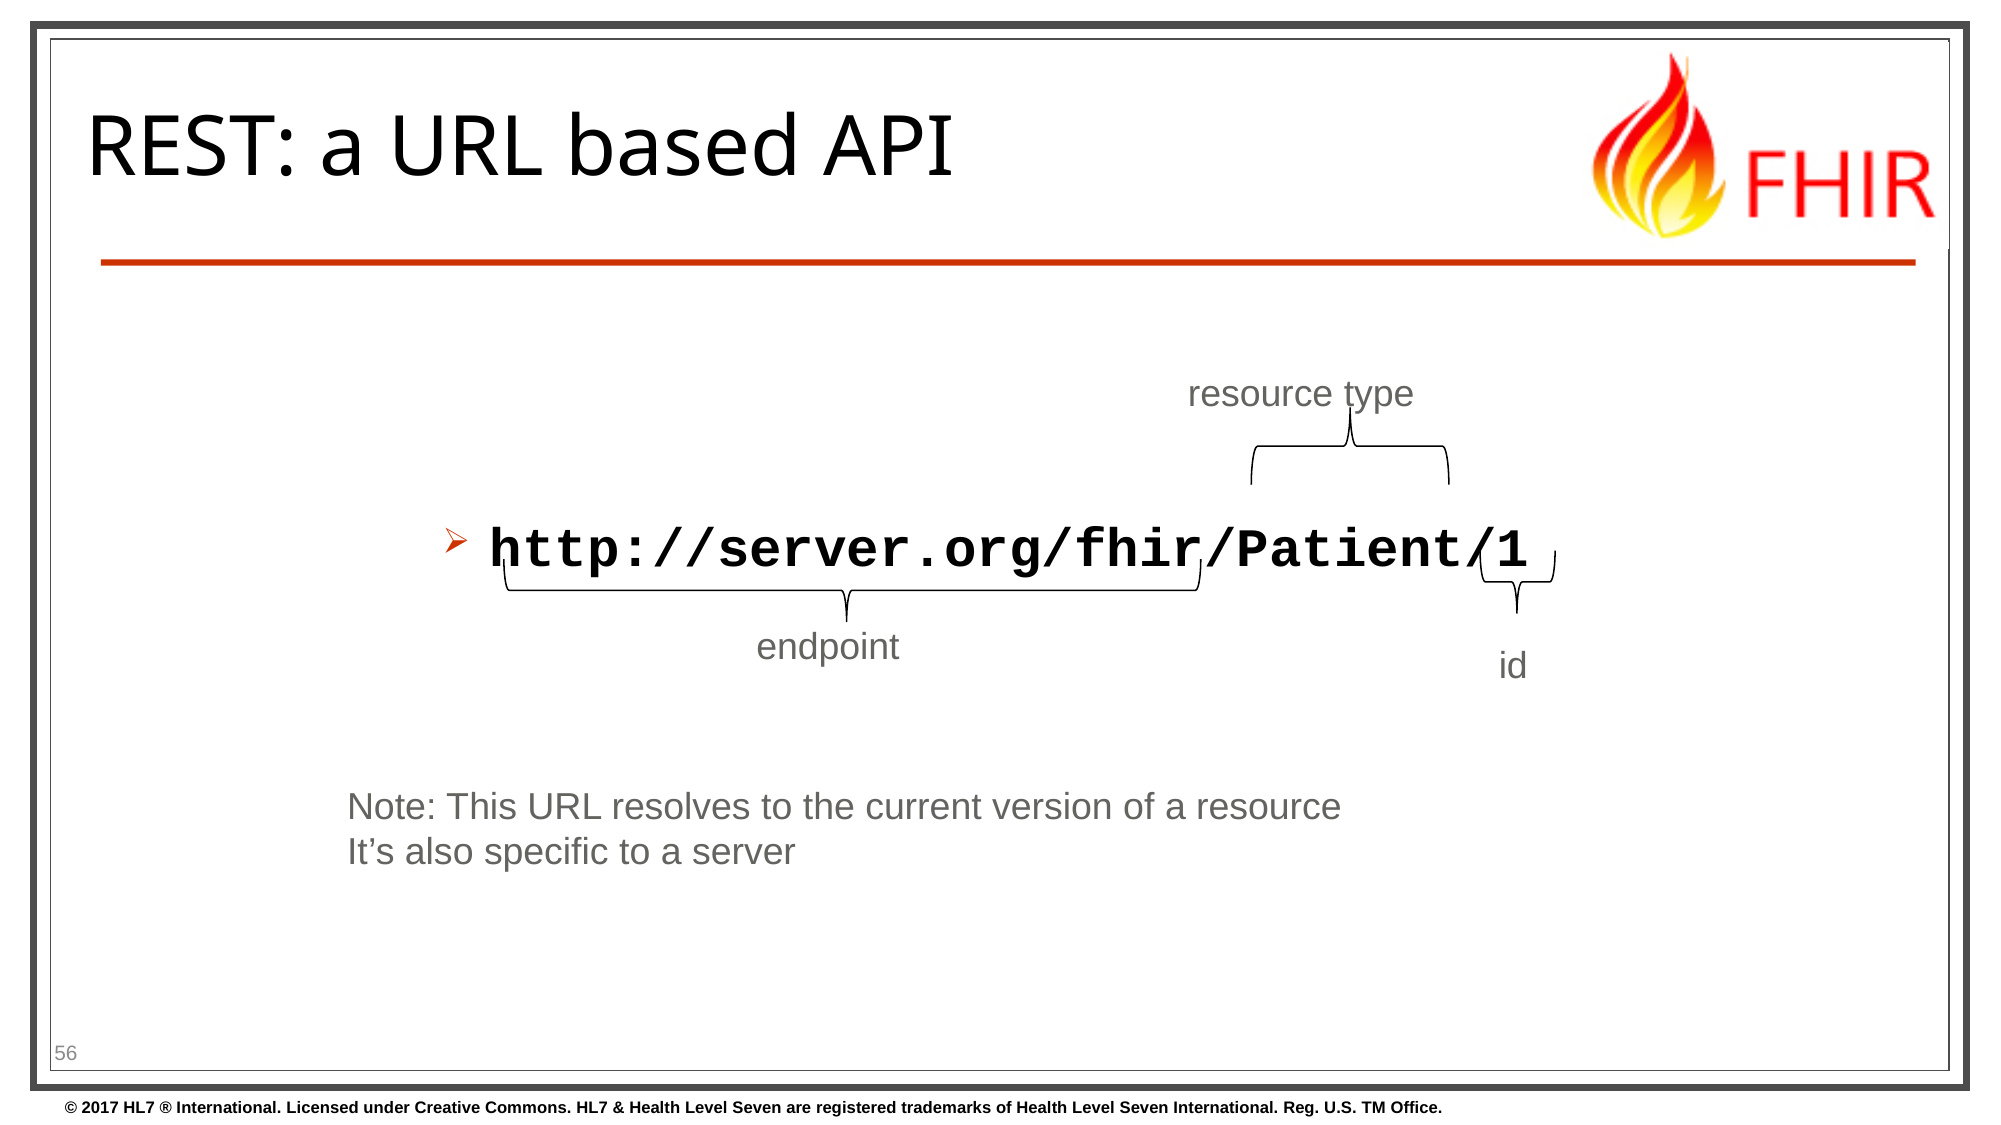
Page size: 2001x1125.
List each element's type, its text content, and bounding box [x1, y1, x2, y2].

title REST: a URL based API [70, 54, 1504, 249]
text_box id [1484, 633, 1543, 694]
list http://server.org/fhir/Patient/1 [352, 137, 1567, 627]
text_box [1251, 422, 1449, 485]
text_box [1480, 550, 1556, 614]
text_box Note: This URL resolves to the current version of a resource It’s also specific to a server [332, 775, 1357, 880]
text_box [503, 559, 1201, 614]
slide_number 56 [39, 1034, 197, 1071]
text_box endpoint [741, 614, 915, 675]
text_box resource type [1173, 361, 1430, 422]
picture [1578, 42, 1949, 249]
